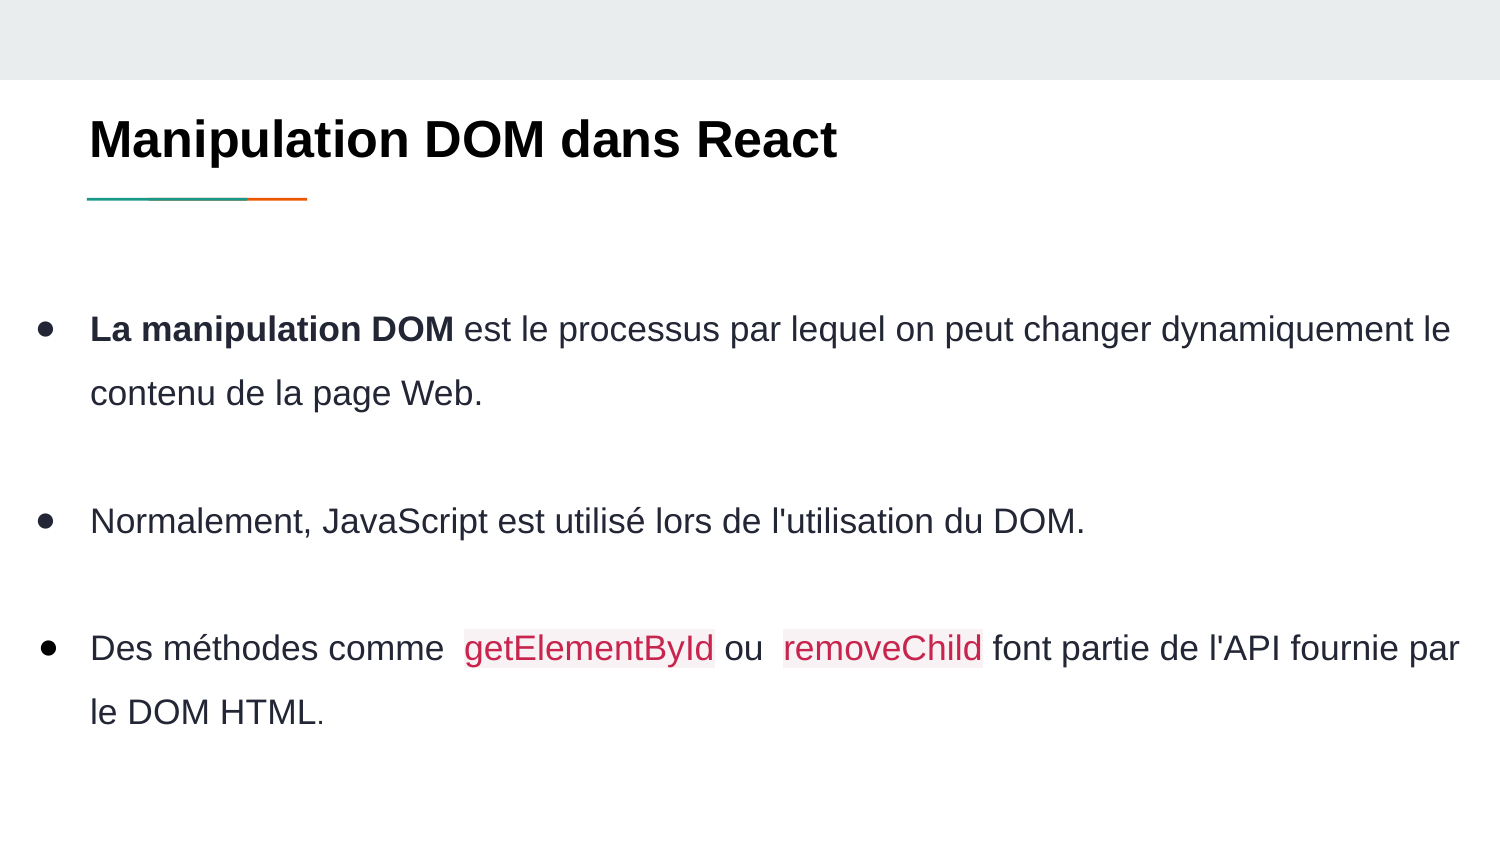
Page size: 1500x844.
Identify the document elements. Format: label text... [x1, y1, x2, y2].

text_box La manipulation DOM est le processus par lequel on peut changer dynamiquement le contenu de la page Web. Normalement, JavaScript est utilisé lors de l'utilisation du DOM. Des méthodes comme getElementById ou removeChild font partie de l'API fournie par le DOM HTML. [0, 270, 1500, 709]
text_box Manipulation DOM dans React [74, 90, 1356, 175]
